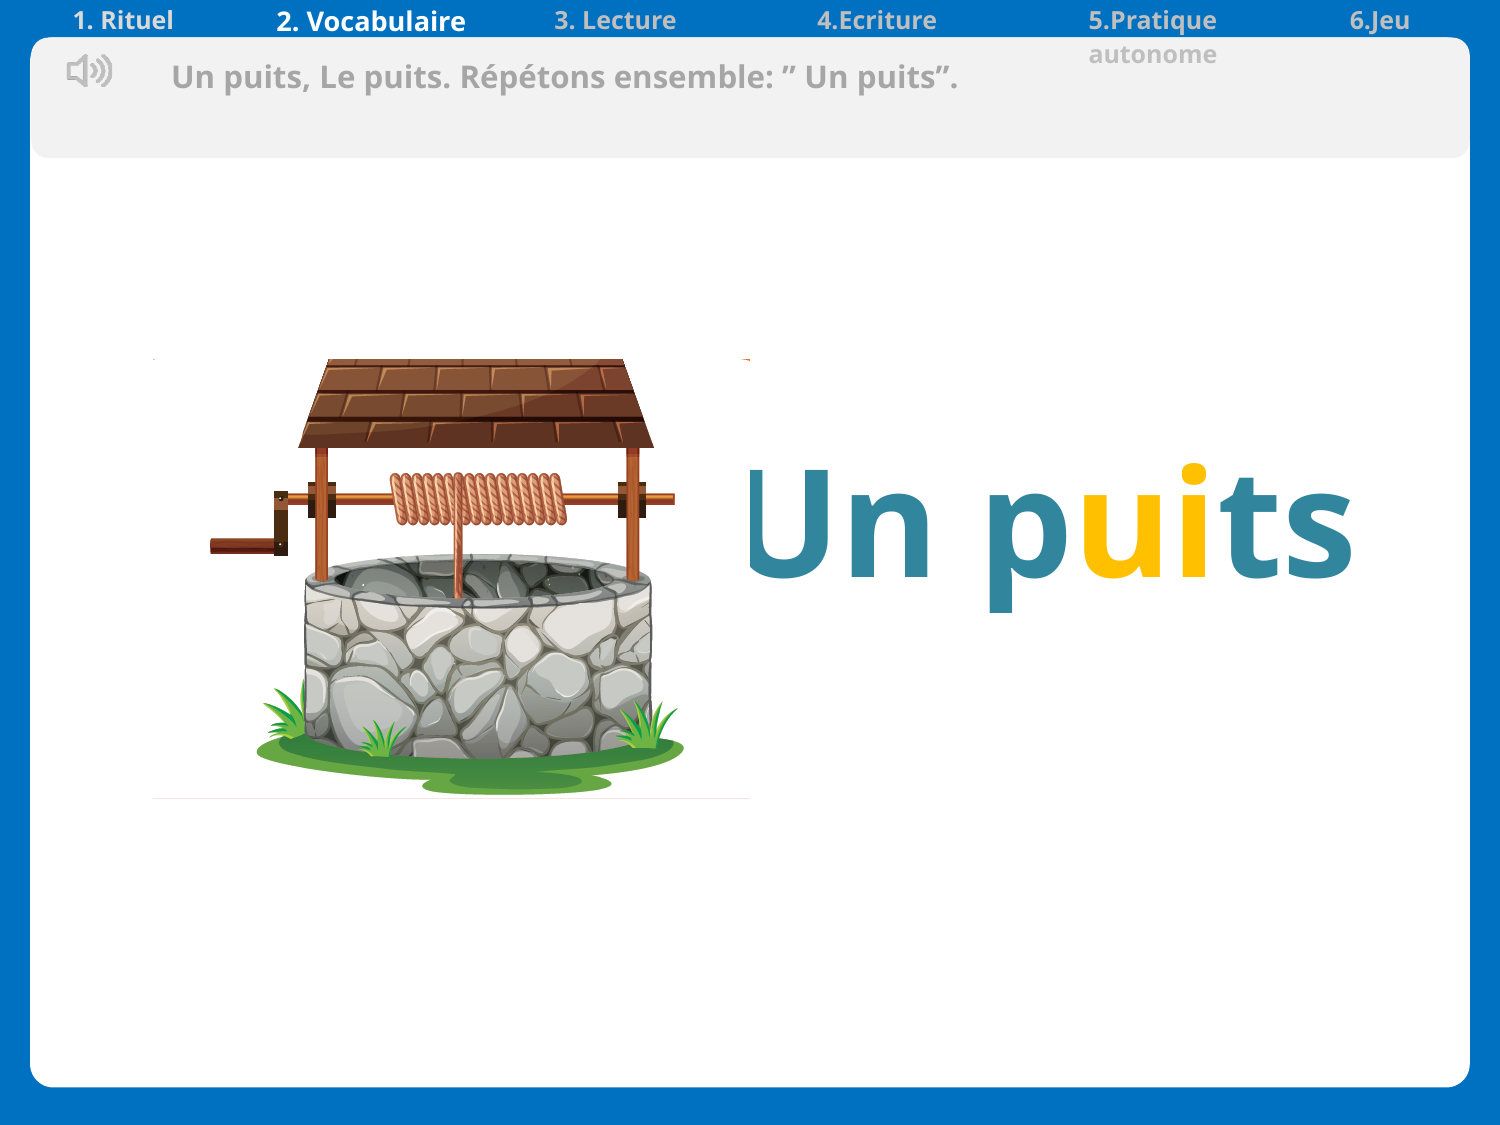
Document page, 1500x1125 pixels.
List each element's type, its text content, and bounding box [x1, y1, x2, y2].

table_header 6.Jeu [1289, 0, 1471, 71]
table_header 3. Lecture [493, 0, 738, 45]
text_box [66, 71, 113, 87]
text_box Un puits [755, 420, 1395, 615]
table_header 1. Rituel [5, 0, 249, 71]
text_box [29, 49, 1472, 161]
table_header 2. Vocabulaire [249, 0, 493, 45]
text_box [0, 0, 1500, 1125]
text_box [27, 71, 1472, 1090]
table_header 5.Pratique autonome [1017, 0, 1289, 45]
table_header 4.Ecriture [738, 0, 1017, 45]
picture [153, 358, 751, 800]
text_box Un puits, Le puits. Répétons ensemble: ” Un puits”. [156, 45, 1434, 103]
